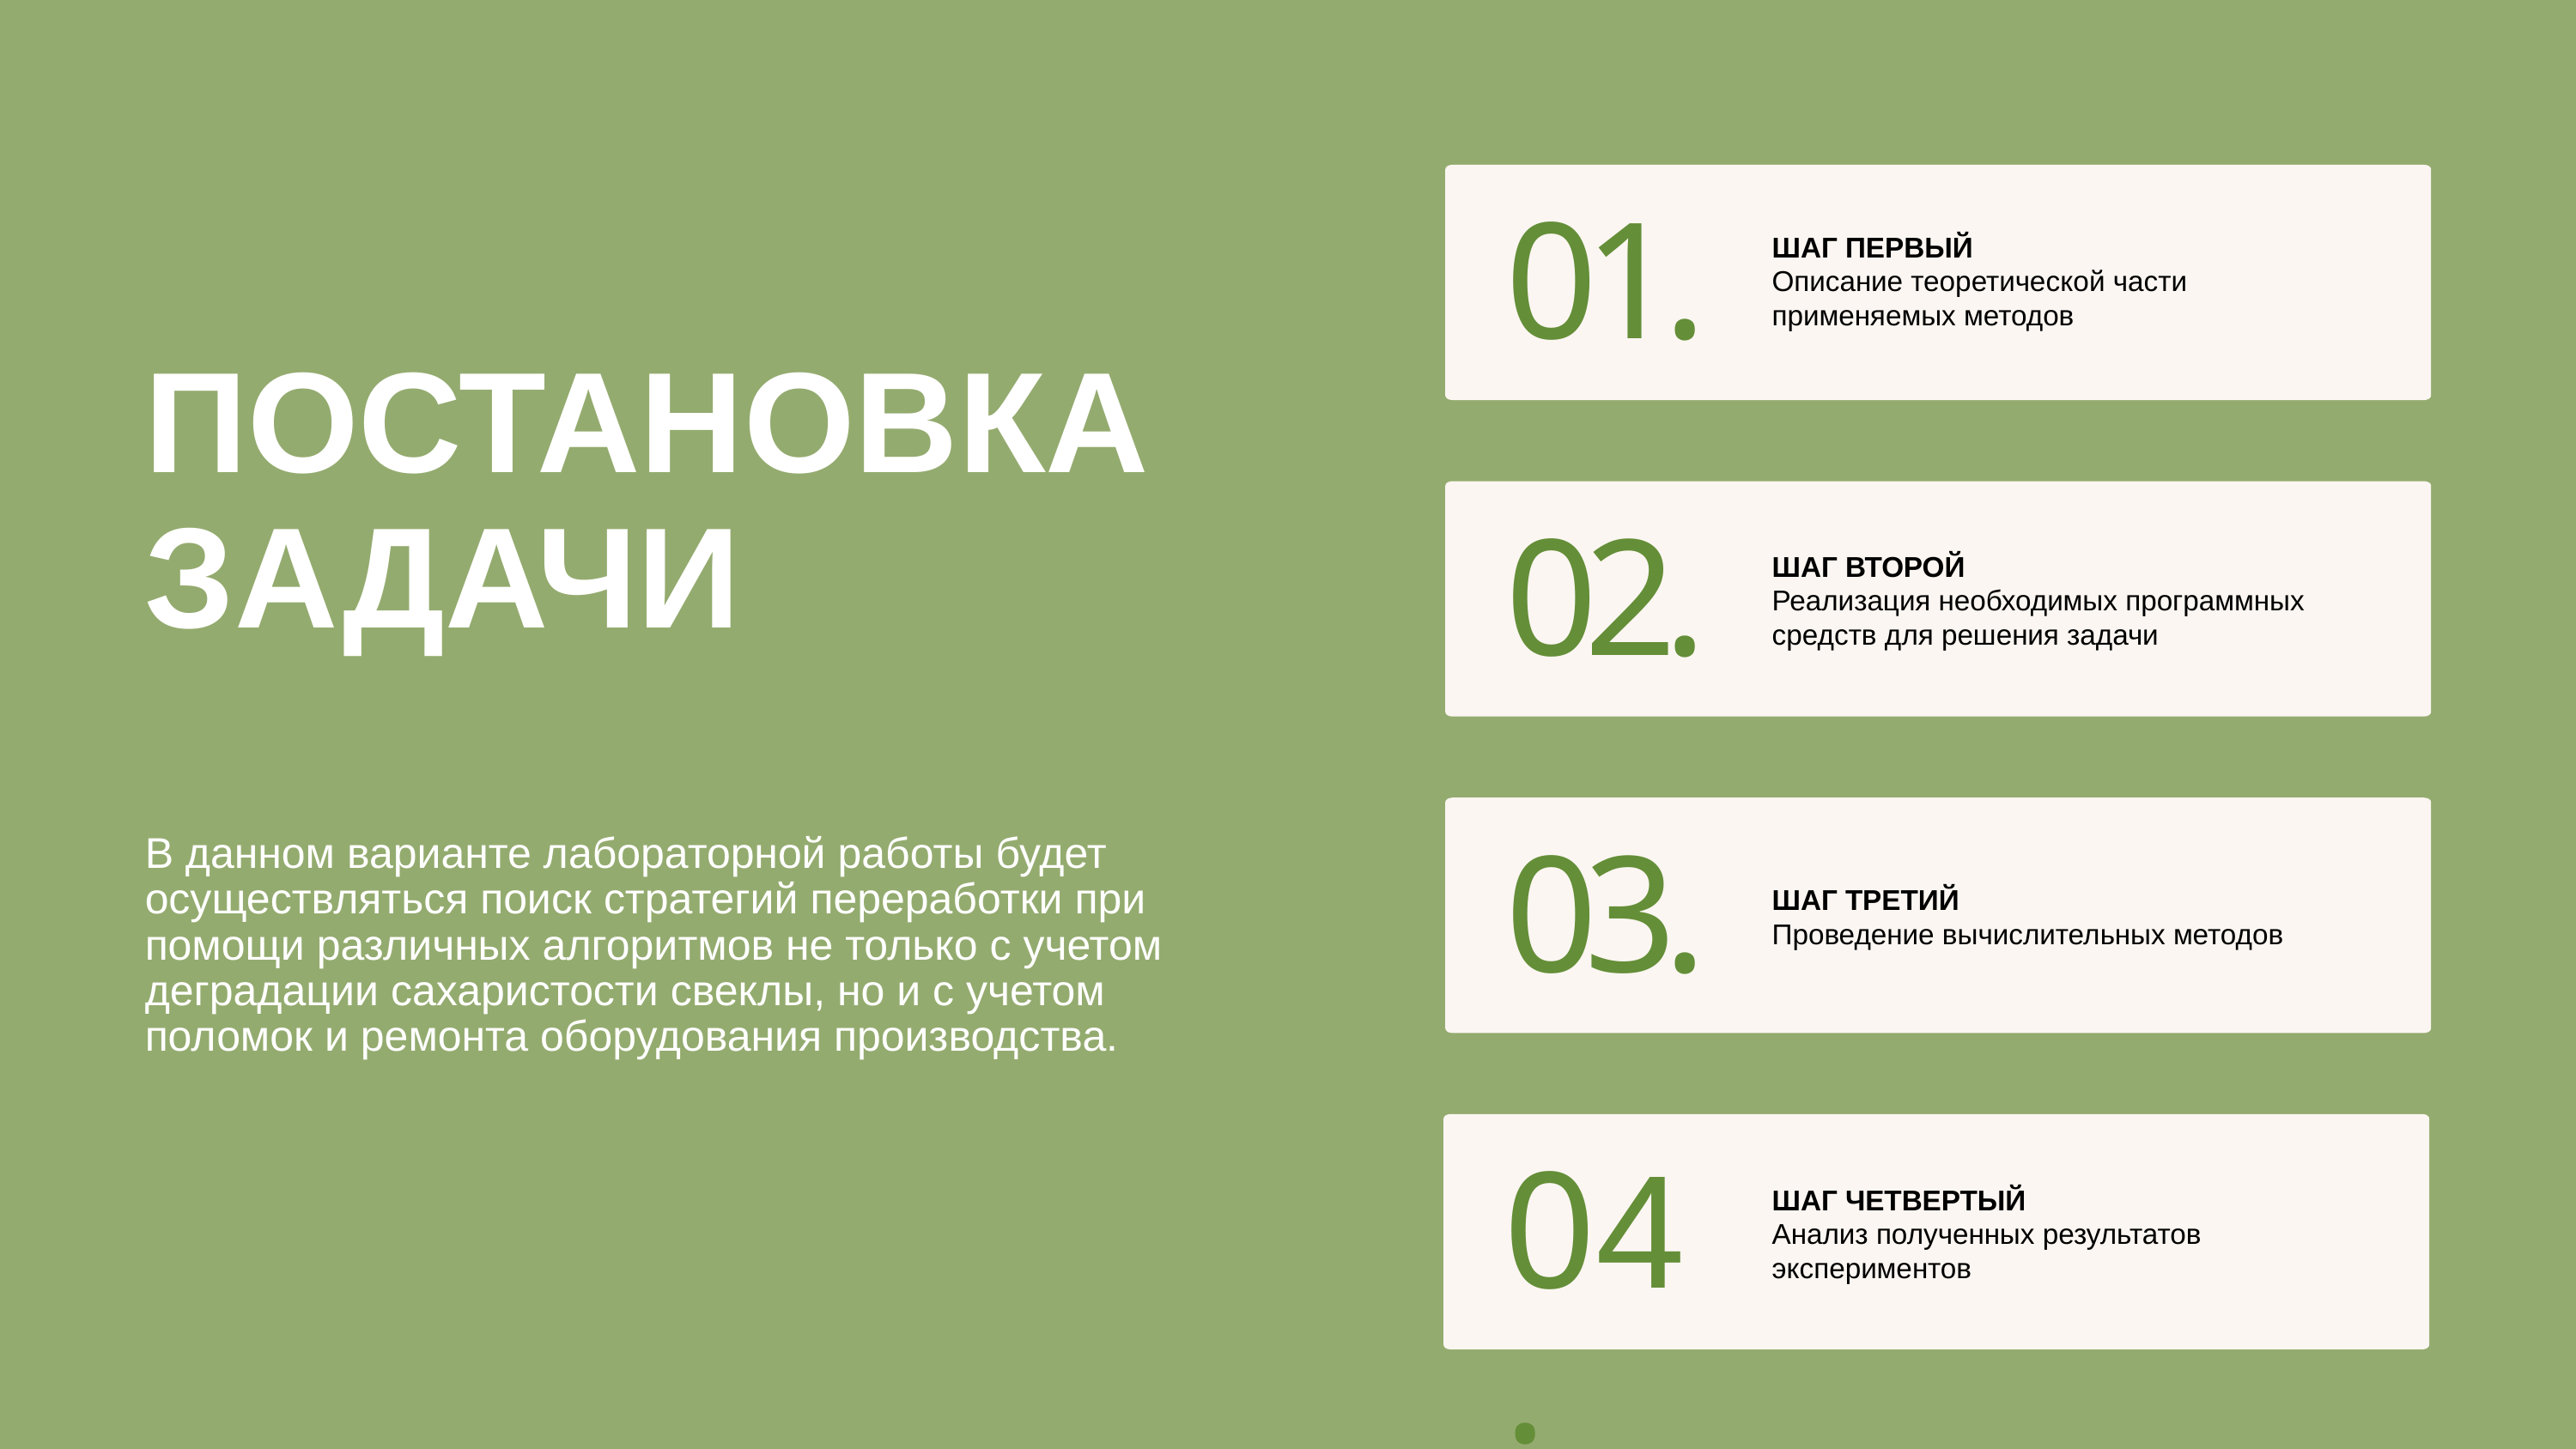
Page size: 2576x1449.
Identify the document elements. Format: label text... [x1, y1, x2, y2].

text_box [1444, 164, 2432, 401]
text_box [1444, 797, 2432, 1034]
text_box ПОСТАНОВКА ЗАДАЧИ [144, 345, 1297, 658]
text_box 04. [1504, 1357, 1727, 1449]
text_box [1443, 1113, 2430, 1350]
text_box В данном варианте лабораторной работы будет осуществляться поиск стратегий переработки при помощи различных алгоритмов не только с учетом деградации сахаристости свеклы, но и с учетом поломок и ремонта оборудования производства. [144, 830, 1230, 1061]
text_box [1444, 481, 2432, 717]
